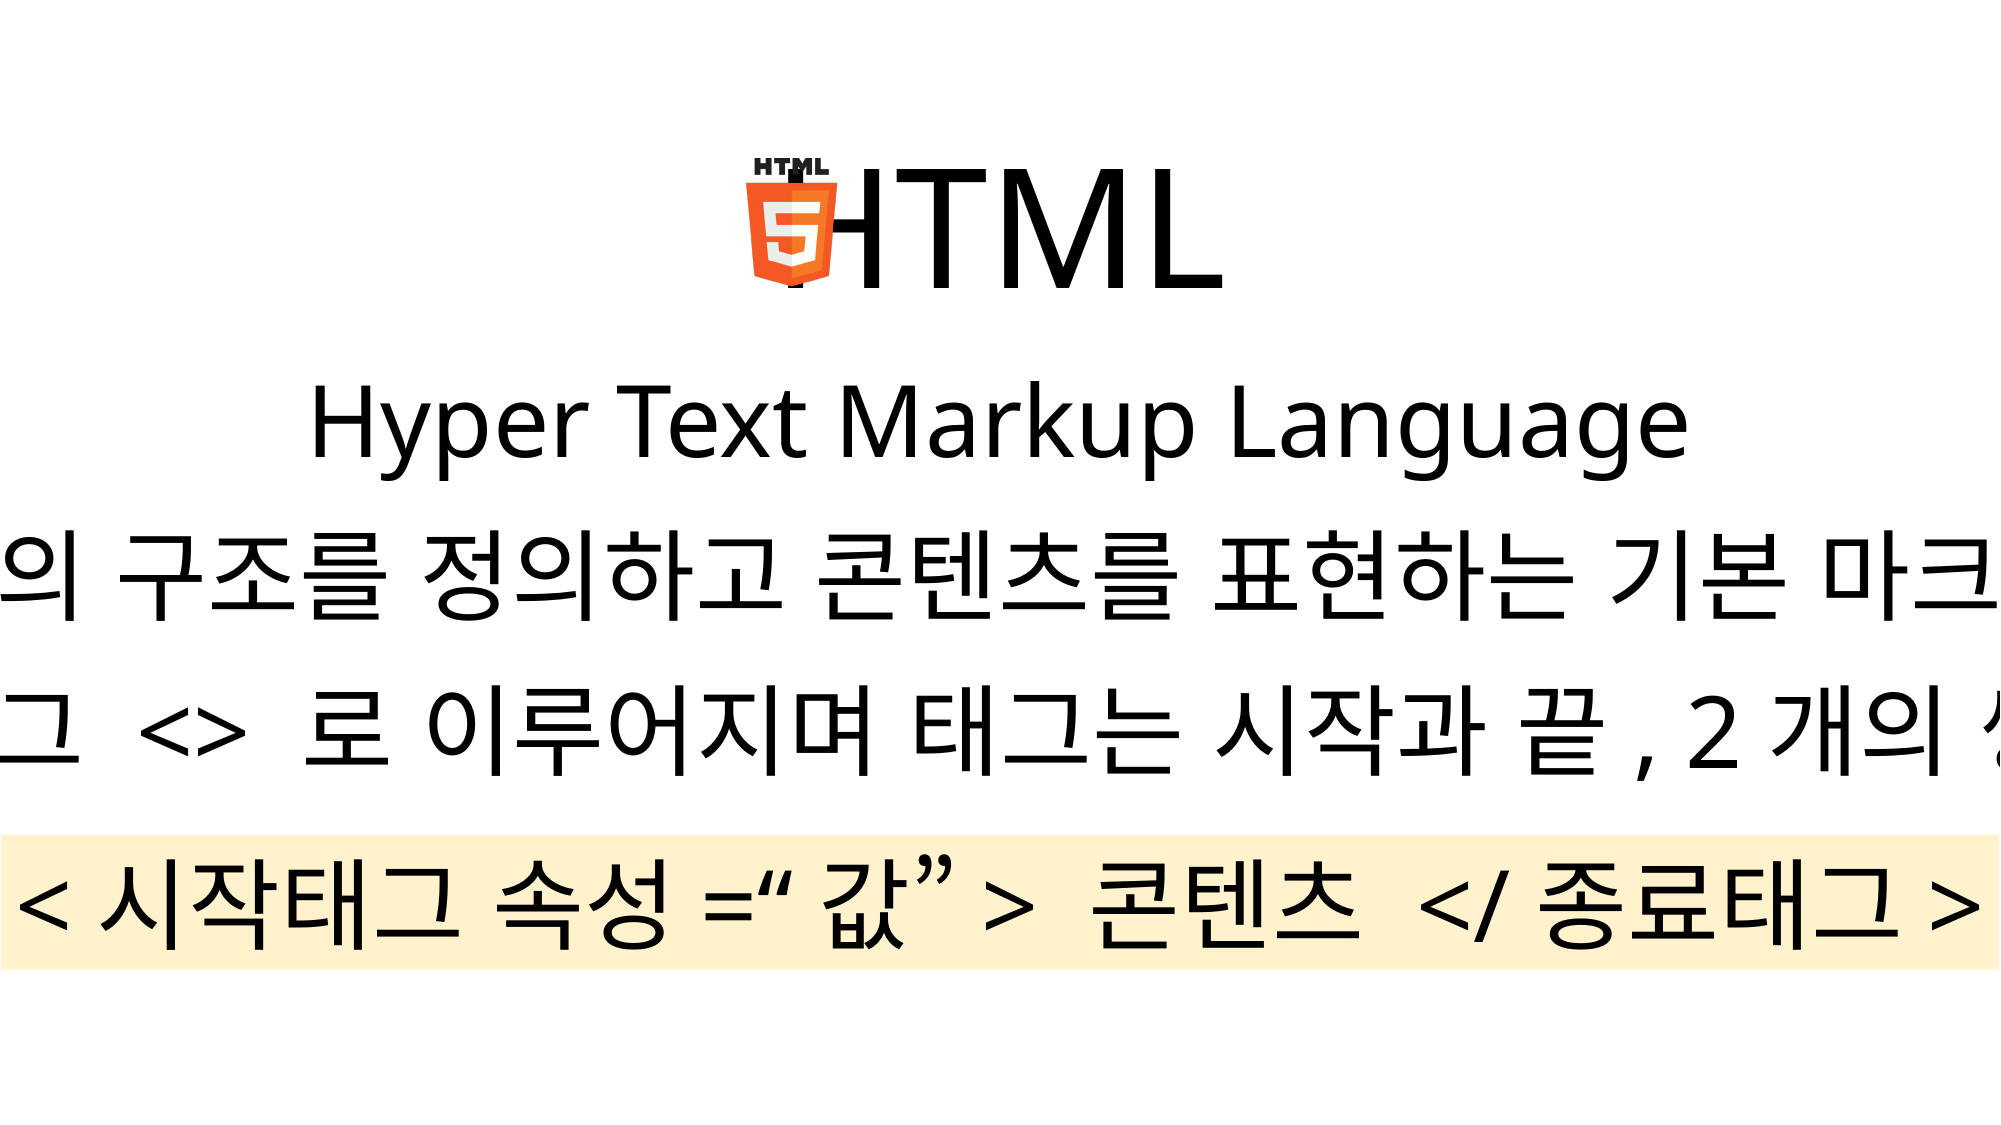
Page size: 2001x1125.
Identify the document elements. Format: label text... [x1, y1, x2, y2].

text_box 태그 <> 로 이루어지며 태그는 시작과 끝, 2개의 쌍 [0, 661, 2000, 797]
text_box HTML [757, 114, 1243, 330]
text_box <시작태그 속성=“값”> 콘텐츠 </종료태그> [0, 834, 2000, 970]
picture [746, 157, 840, 288]
text_box Hyper Text Markup Language [291, 350, 1708, 486]
text_box 웹 문서의 구조를 정의하고 콘텐츠를 표현하는 기본 마크업 언어 [0, 505, 2000, 641]
